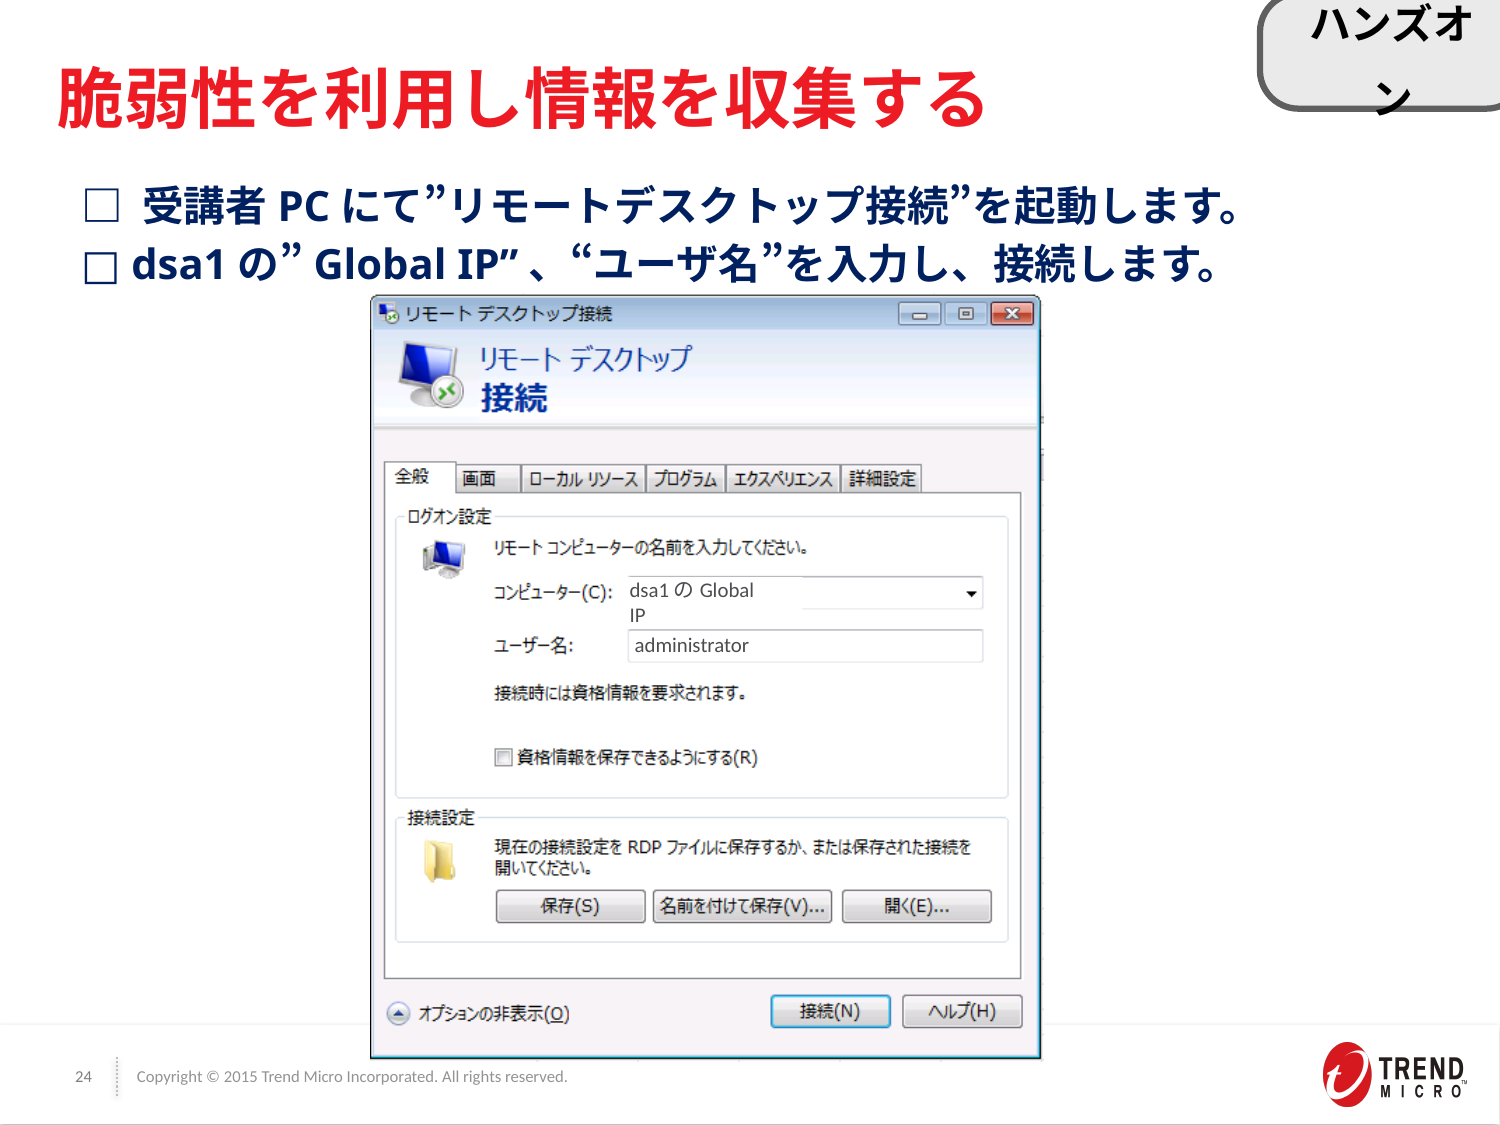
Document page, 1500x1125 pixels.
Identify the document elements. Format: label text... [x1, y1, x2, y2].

picture [1323, 1042, 1467, 1107]
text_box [370, 292, 1044, 1063]
text_box ハンズオン [1257, 0, 1500, 111]
list □ 受講者PCにて”リモートデスクトップ接続”を起動します。 □ dsa1の”Global IP”、“ユーザ名”を入力し、接続します。 [66, 172, 1439, 989]
text_box 脆弱性を利用し情報を収集する [42, 43, 1145, 161]
